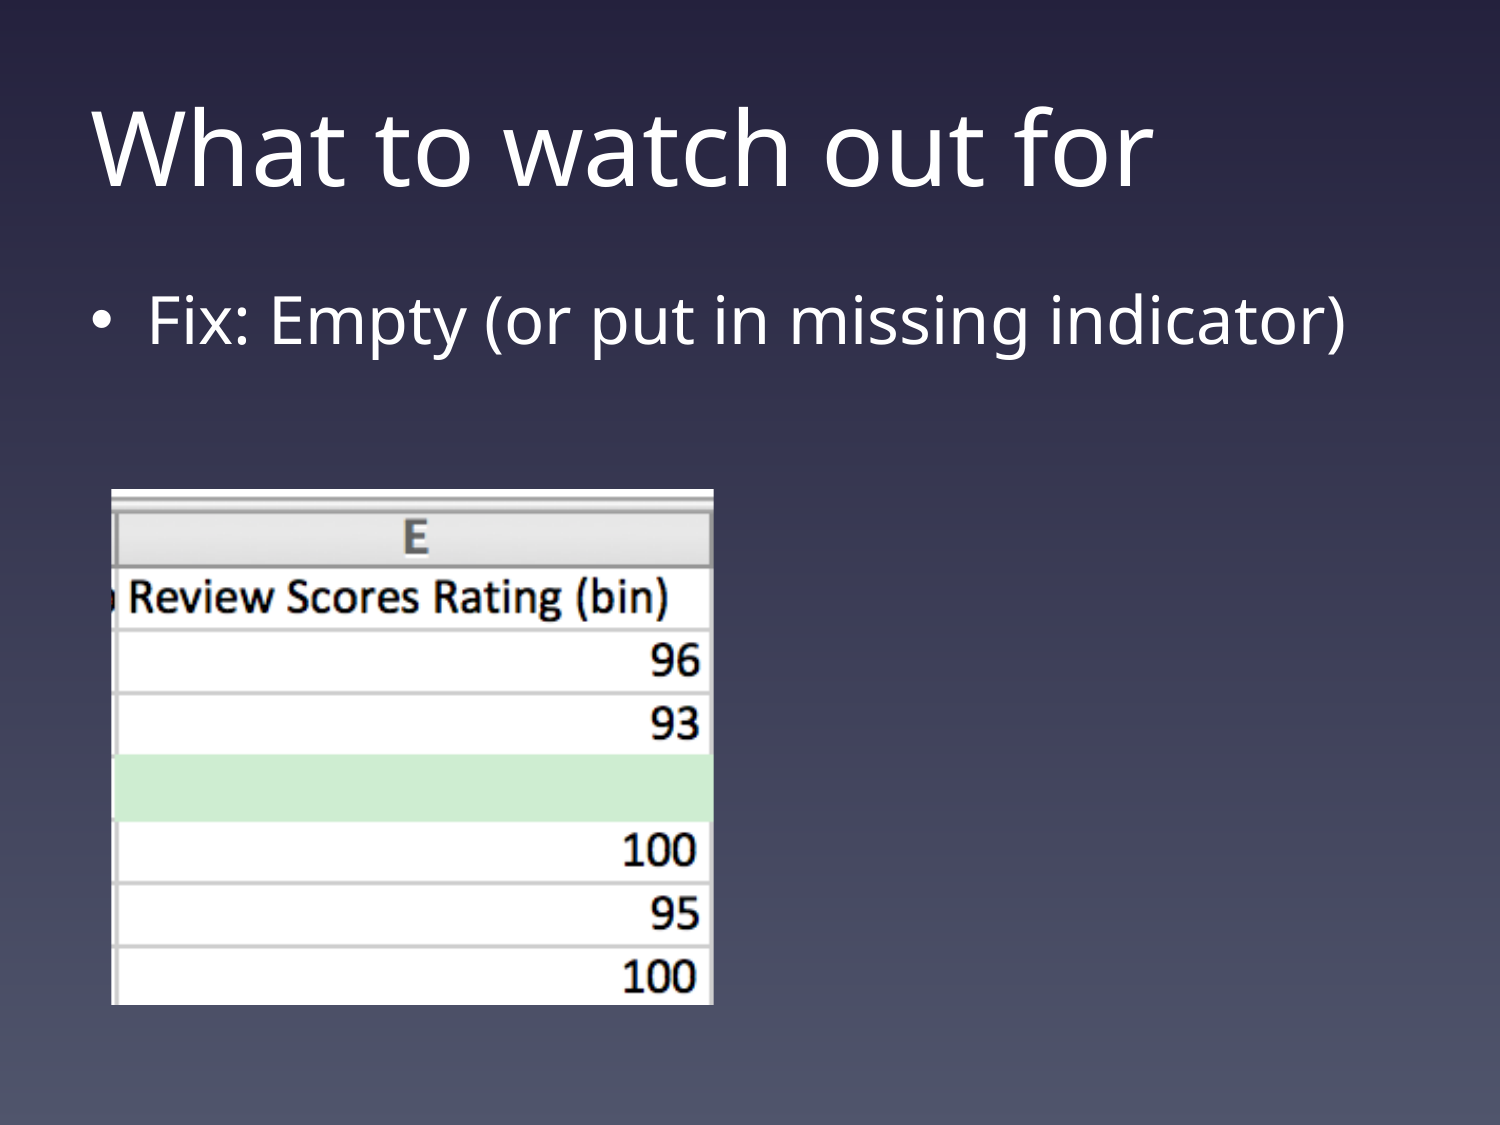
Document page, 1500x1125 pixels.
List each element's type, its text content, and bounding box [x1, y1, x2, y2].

title What to watch out for [75, 75, 1425, 262]
list Fix: Empty (or put in missing indicator) [75, 262, 1425, 1005]
picture [111, 489, 714, 1006]
